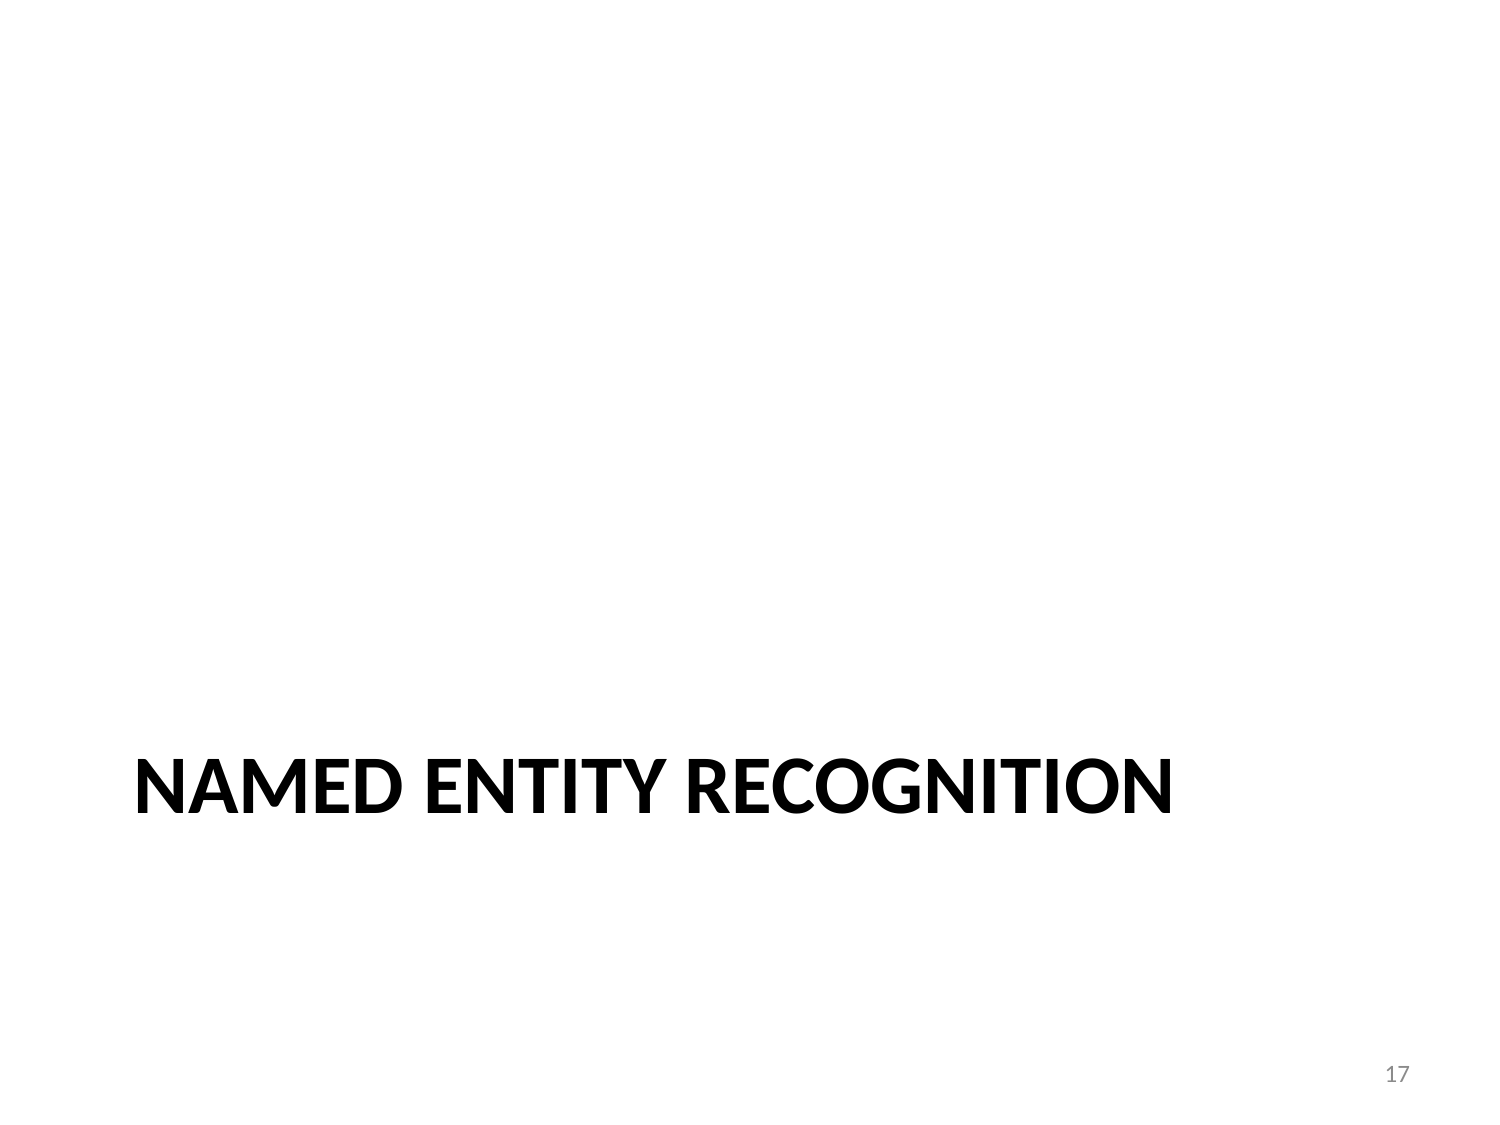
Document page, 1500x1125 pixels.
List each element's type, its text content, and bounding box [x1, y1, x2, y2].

slide_number 17 [1074, 1042, 1425, 1103]
title Named entity recognition [118, 722, 1394, 947]
